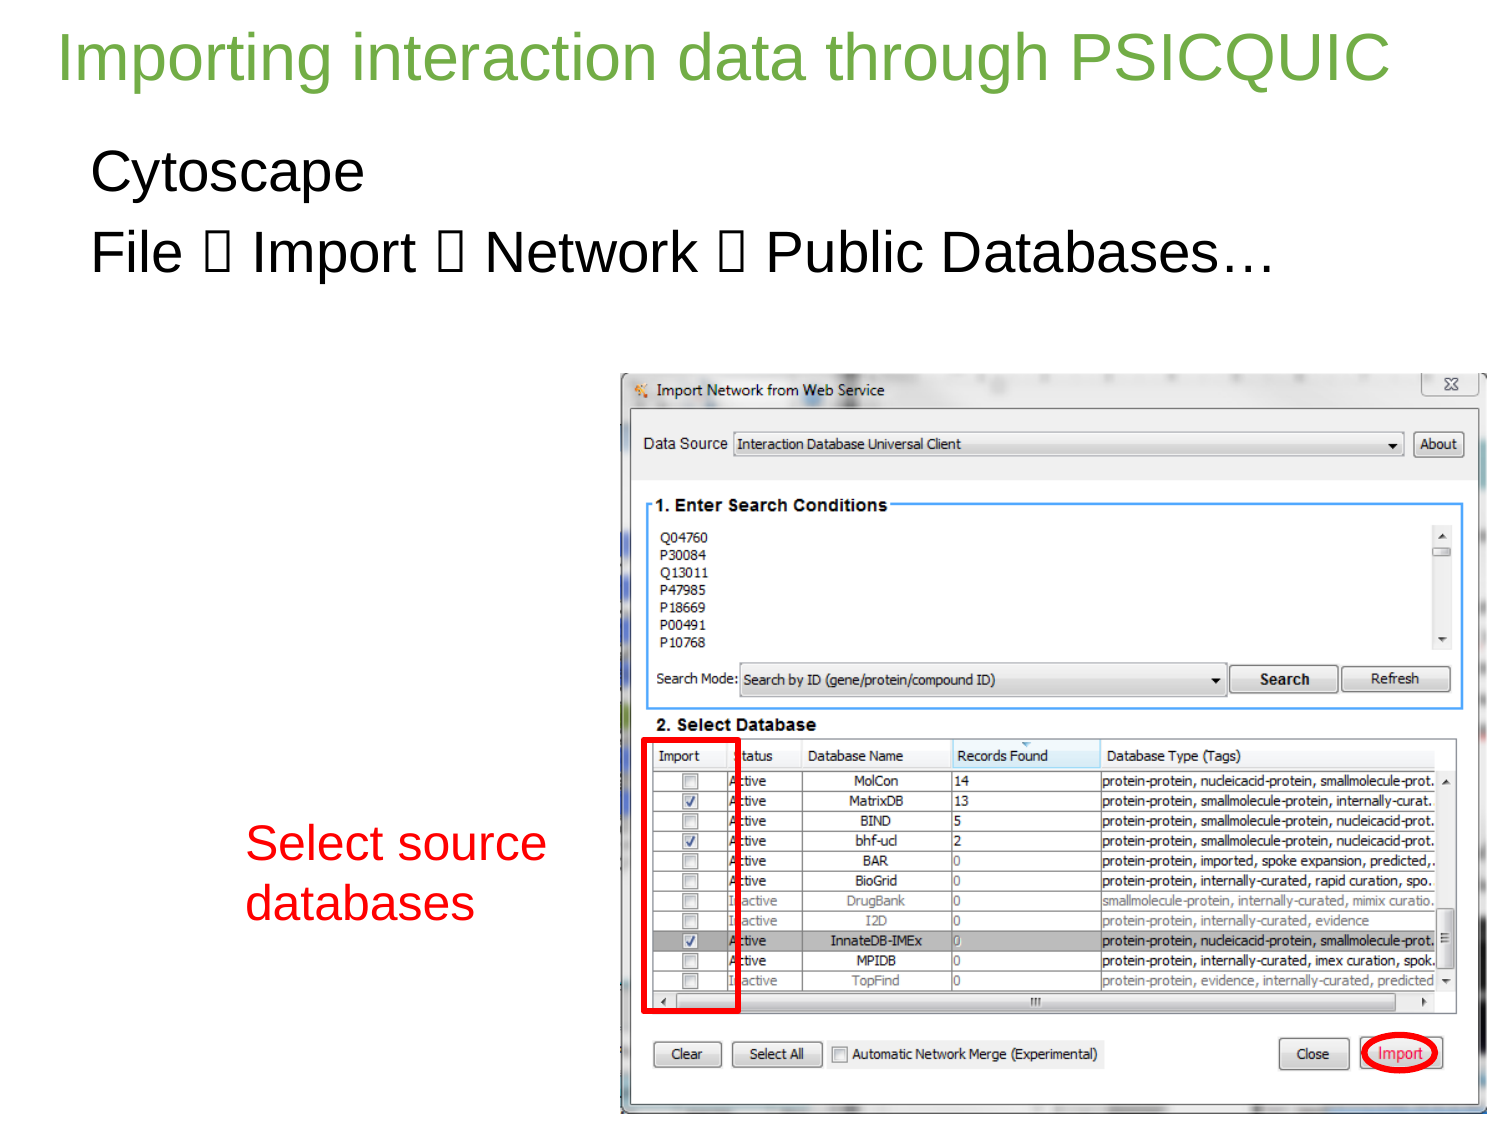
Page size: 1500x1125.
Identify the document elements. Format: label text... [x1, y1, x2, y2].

title Importing interaction data through PSICQUIC [41, 0, 1436, 156]
picture [619, 373, 1487, 1114]
text_box Select source databases [230, 868, 614, 938]
list Cytoscape File  Import  Network  Public Databases… [75, 125, 1424, 868]
